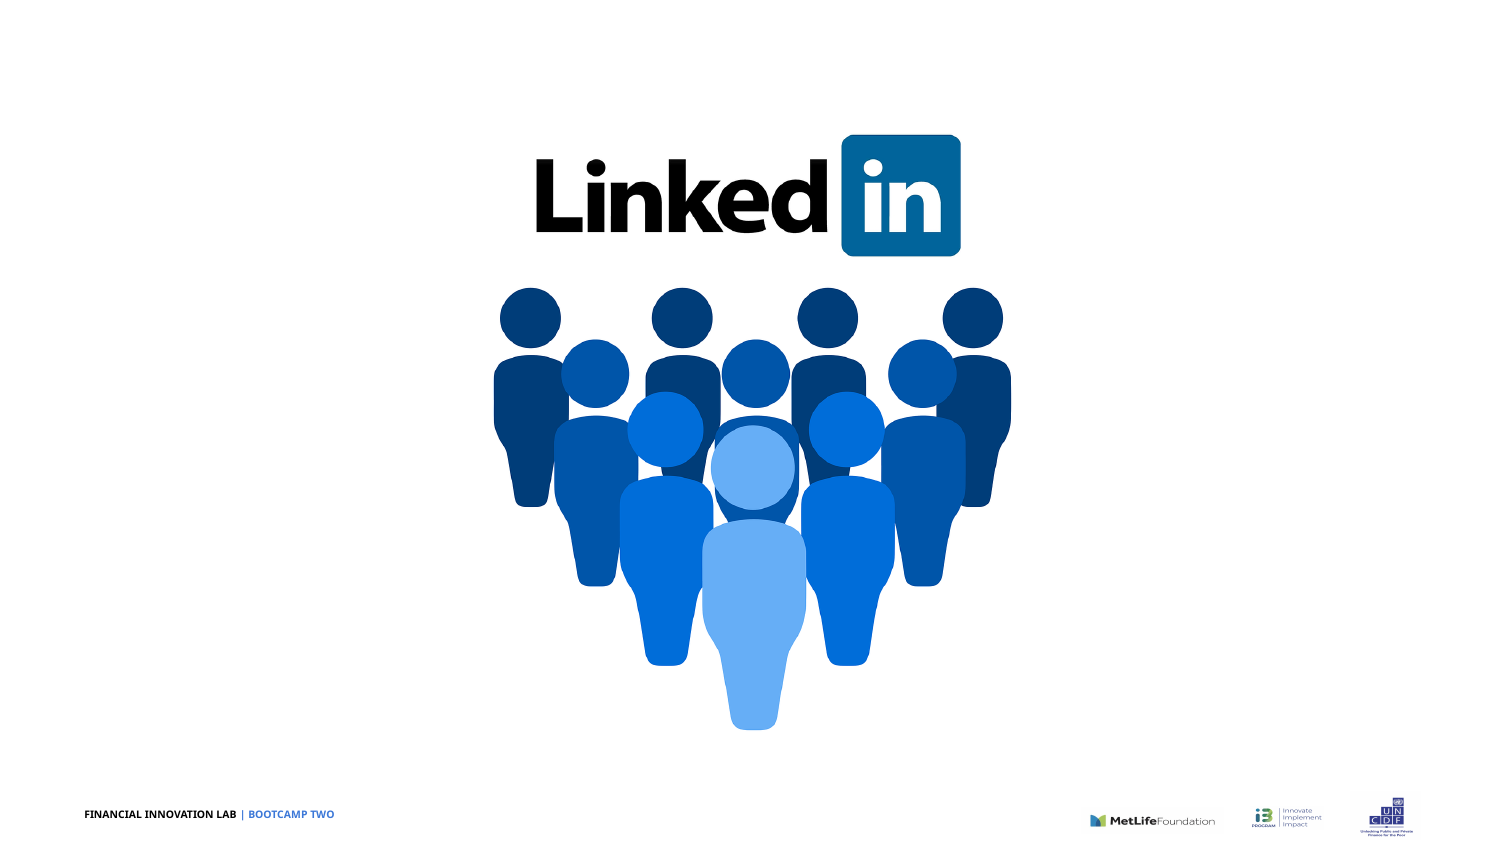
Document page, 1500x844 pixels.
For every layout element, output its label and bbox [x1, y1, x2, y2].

picture [1350, 791, 1421, 840]
picture [1081, 807, 1224, 834]
picture [408, 80, 1092, 764]
picture [1250, 806, 1324, 830]
